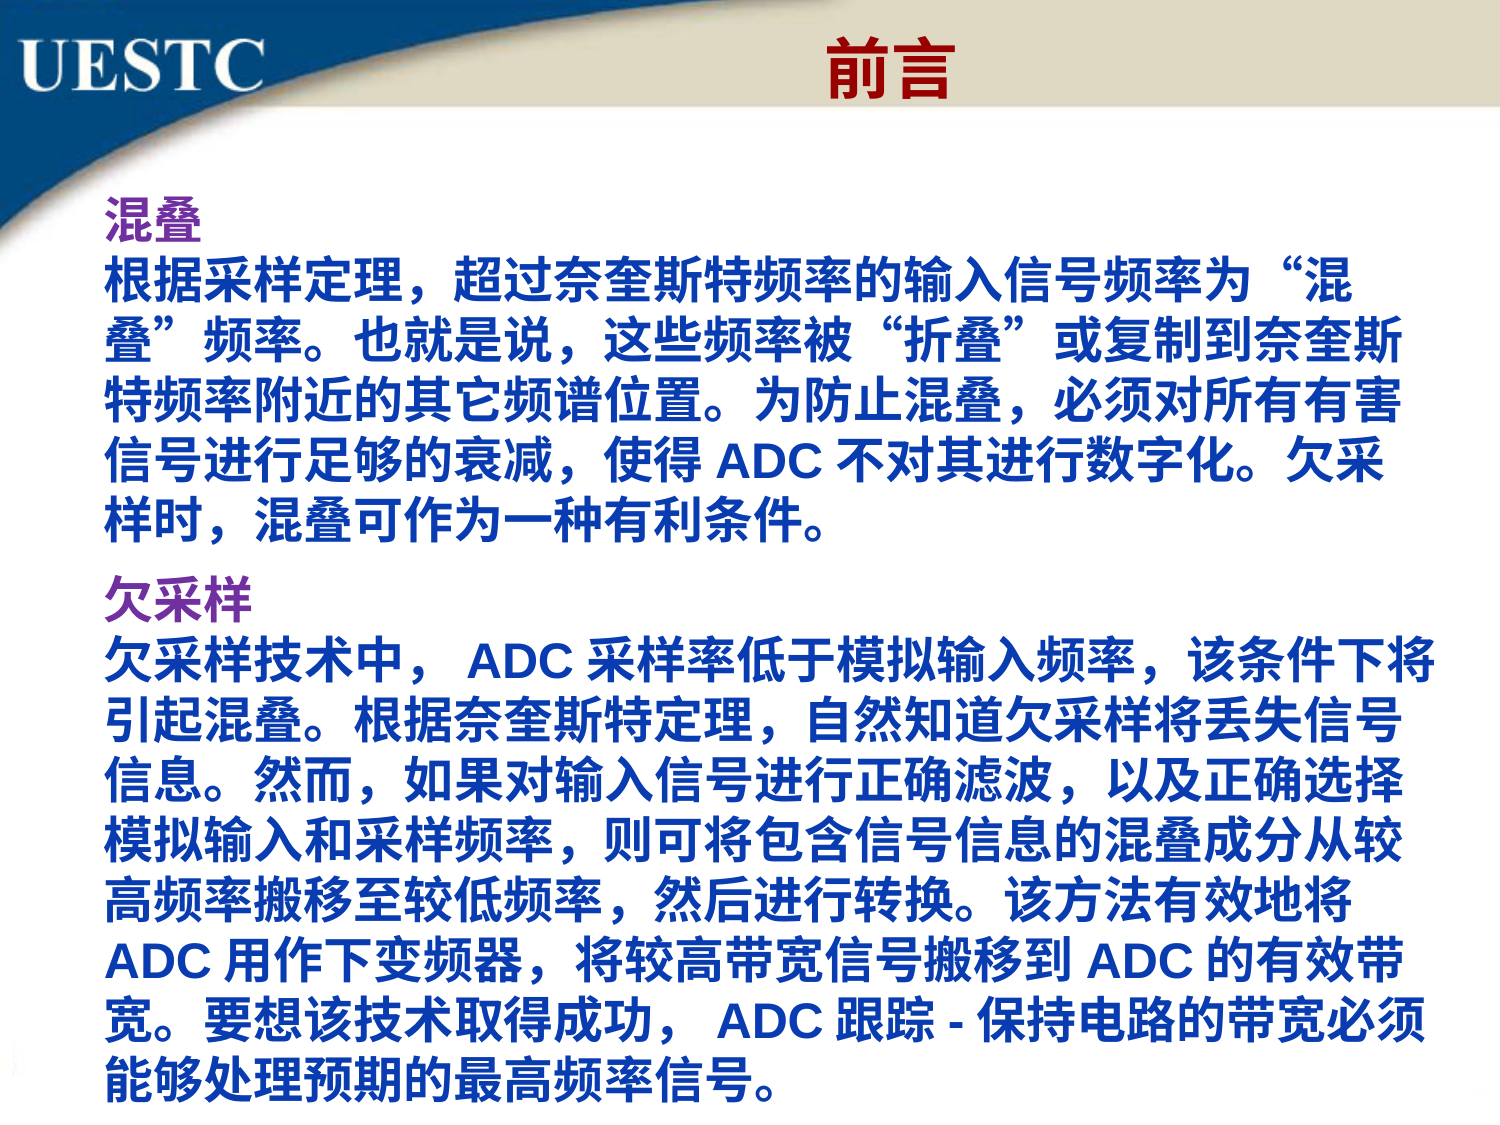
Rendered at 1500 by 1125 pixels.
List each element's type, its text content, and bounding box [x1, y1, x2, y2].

text_box 前言 [348, 2, 1436, 143]
text_box 欠采样 欠采样技术中，ADC采样率低于模拟输入频率，该条件下将引起混叠。根据奈奎斯特定理，自然知道欠采样将丢失信号信息。然而，如果对输入信号进行正确滤波，以及正确选择模拟输入和采样频率，则可将包含信号信息的混叠成分从较高频率搬移至较低频率，然后进行转换。该方法有效地将ADC用作下变频器，将较高带宽信号搬移到ADC的有效带宽。要想该技术取得成功，ADC跟踪-保持电路的带宽必须能够处理预期的最高频率信号。 [89, 561, 1460, 1117]
text_box 混叠 根据采样定理，超过奈奎斯特频率的输入信号频率为“混叠”频率。也就是说，这些频率被“折叠”或复制到奈奎斯特频率附近的其它频谱位置。为防止混叠，必须对所有有害信号进行足够的衰减，使得ADC不对其进行数字化。欠采样时，混叠可作为一种有利条件。 [88, 180, 1447, 556]
picture [0, 0, 1500, 1125]
